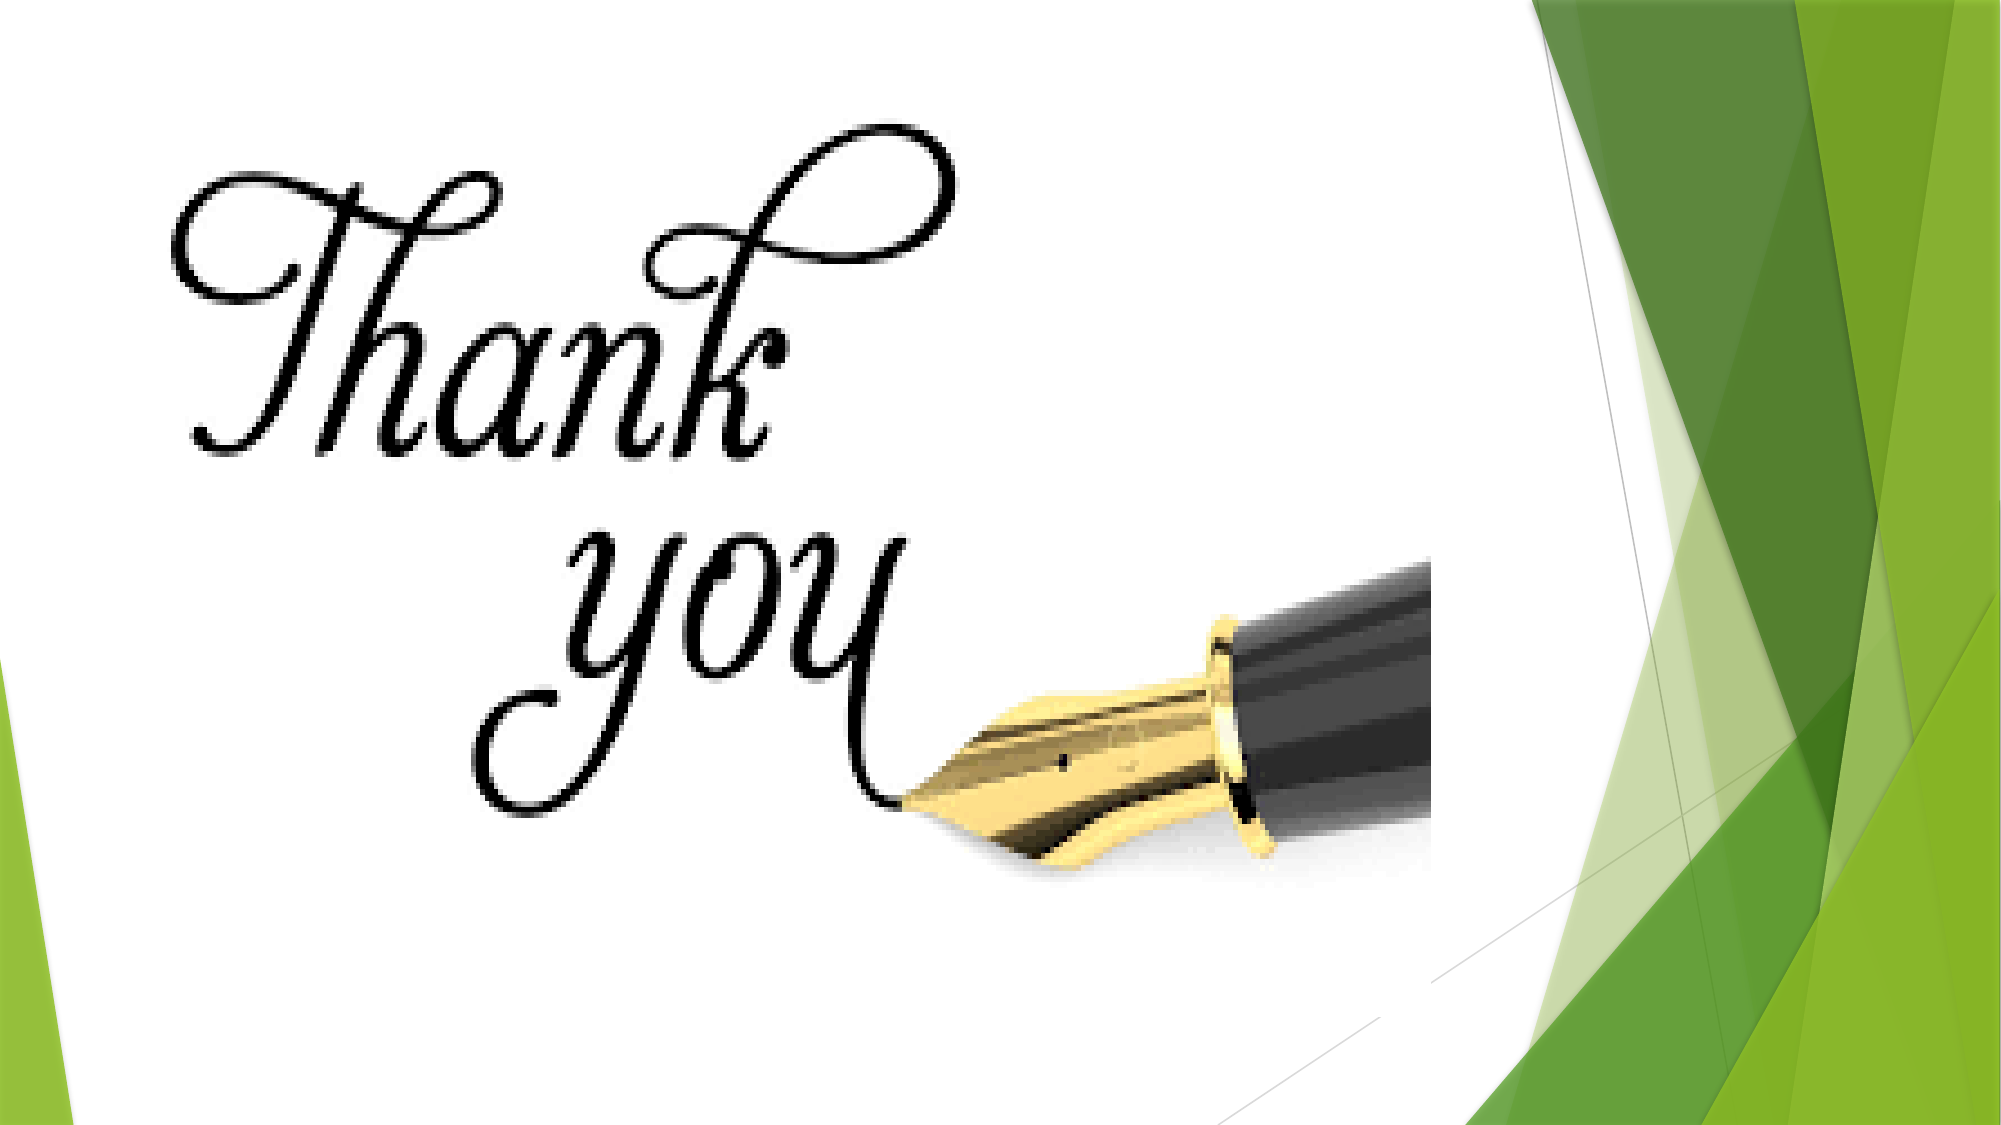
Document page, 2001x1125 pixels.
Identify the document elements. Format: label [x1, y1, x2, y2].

picture [91, 37, 1431, 1017]
